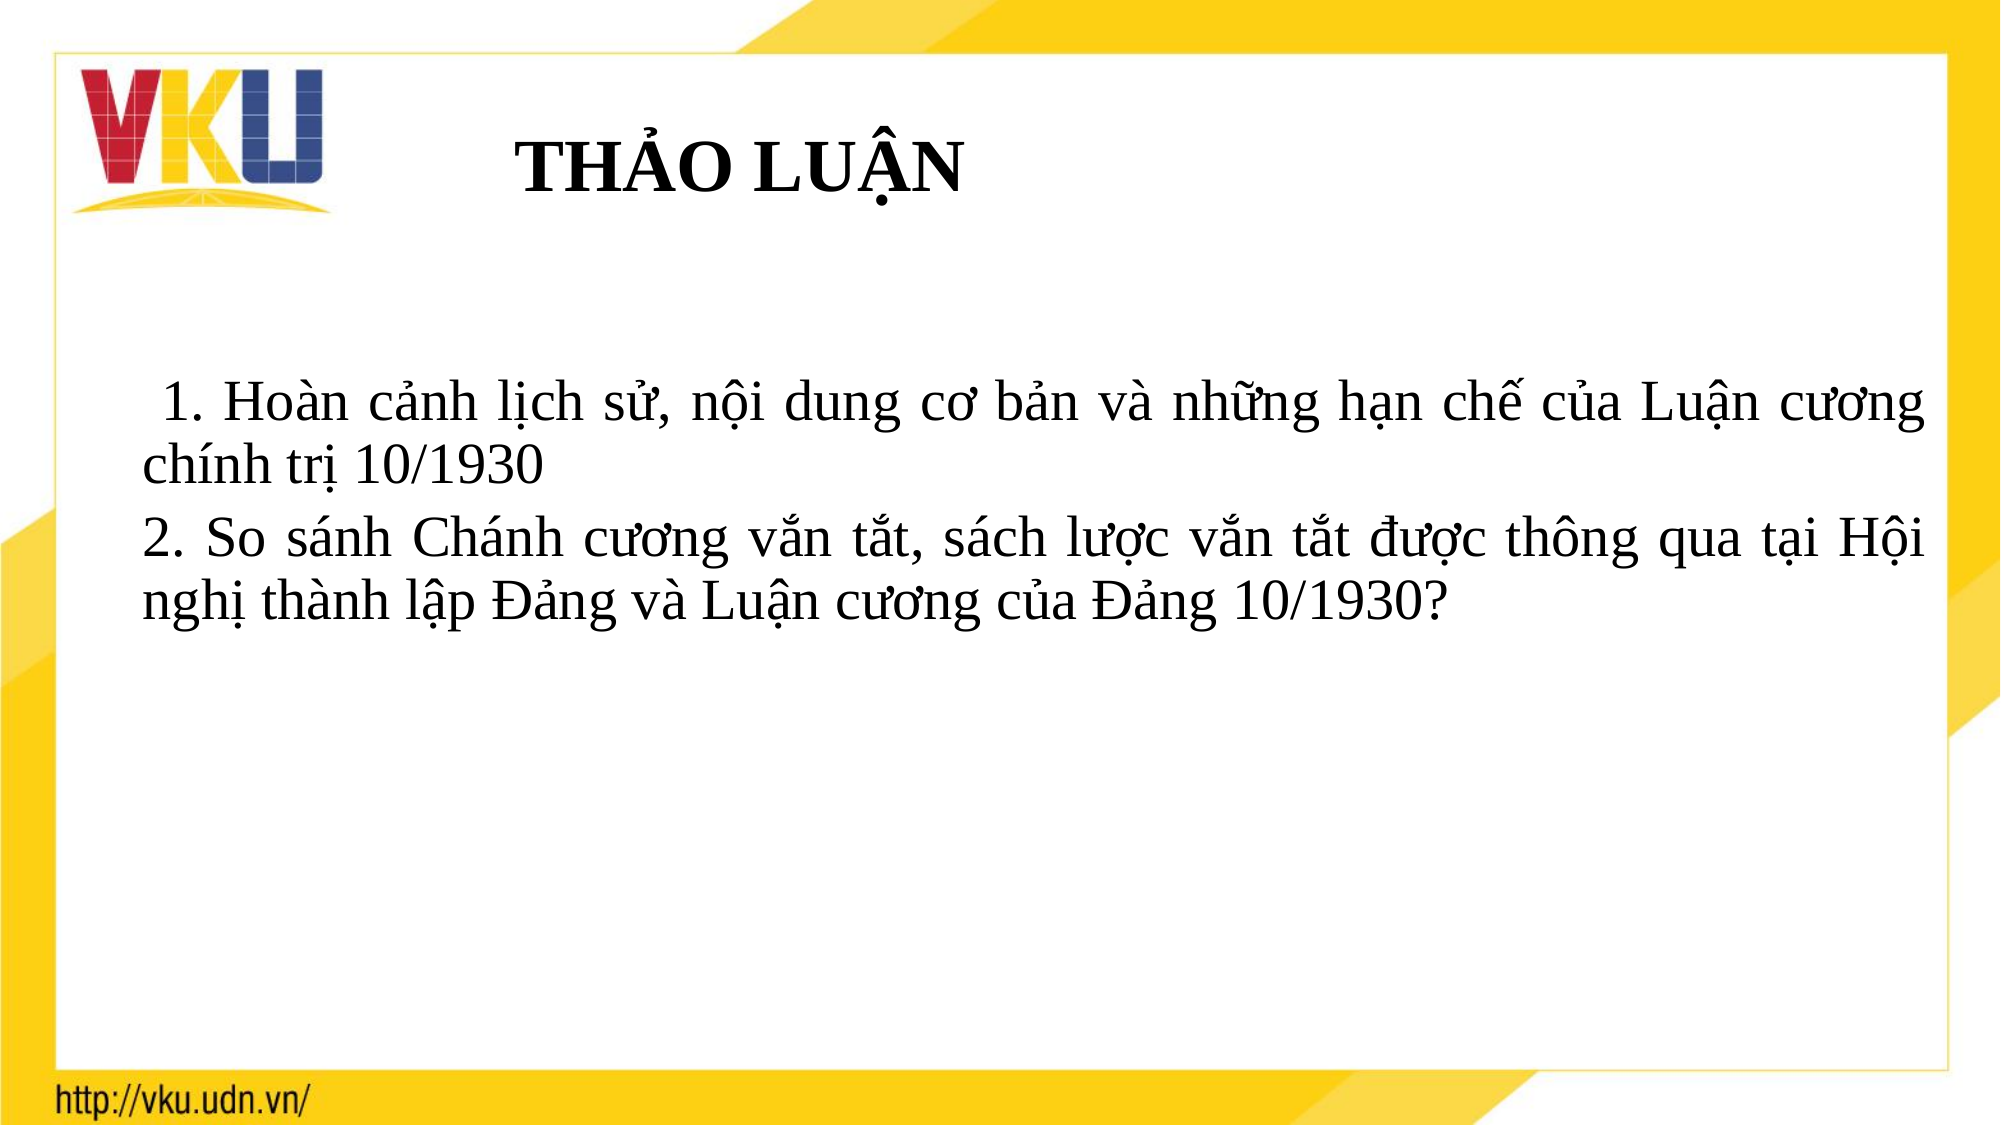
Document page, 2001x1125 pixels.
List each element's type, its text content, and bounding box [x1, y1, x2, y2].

title THẢO LUẬN [499, 90, 1164, 246]
picture [0, 0, 2001, 1125]
list 1. Hoàn cảnh lịch sử, nội dung cơ bản và những hạn chế của Luận cương chính trị 10/1930 2. So sánh Chánh cương vắn tắt, sách lược vắn tắt được thông qua tại Hội nghị thành lập Đảng và Luận cương của Đảng 10/1930? [108, 362, 1943, 958]
